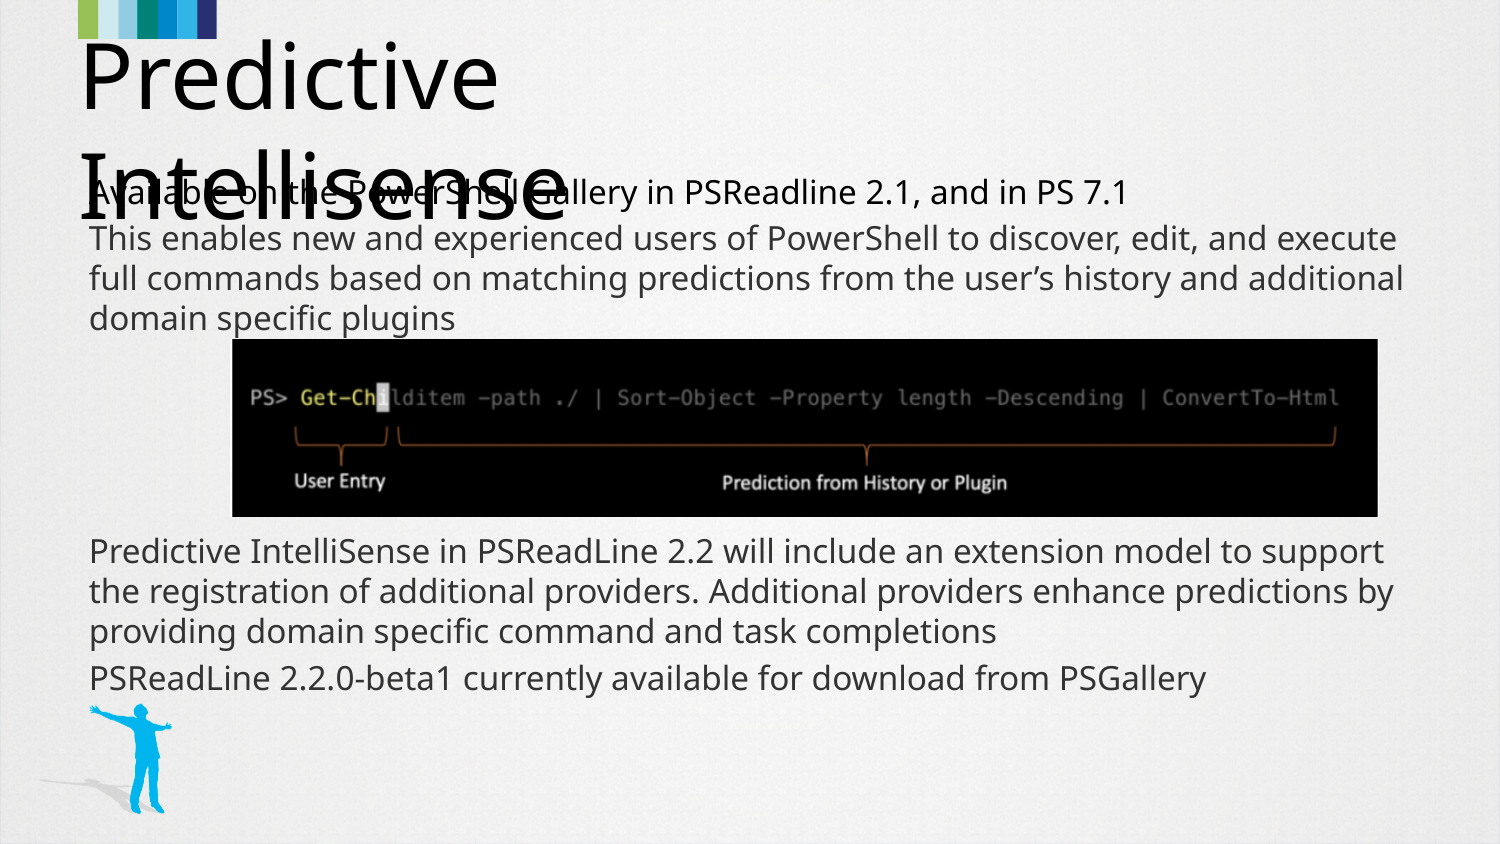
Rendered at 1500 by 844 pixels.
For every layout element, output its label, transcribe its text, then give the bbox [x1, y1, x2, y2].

picture [229, 338, 1379, 517]
picture [0, 0, 1500, 844]
title Predictive Intellisense [64, 10, 988, 147]
list Available on the PowerShell Gallery in PSReadline 2.1, and in PS 7.1 This enables new and experienced users of PowerShell to discover, edit, and execute full commands based on matching predictions from the user’s history and additional domain specific plugins Predictive IntelliSense in PSReadLine 2.2 will include an extension model to support the registration of additional providers. Additional providers enhance predictions by providing domain specific command and task completions PSReadLine 2.2.0-beta1 currently available for download from PSGallery [72, 163, 1433, 844]
